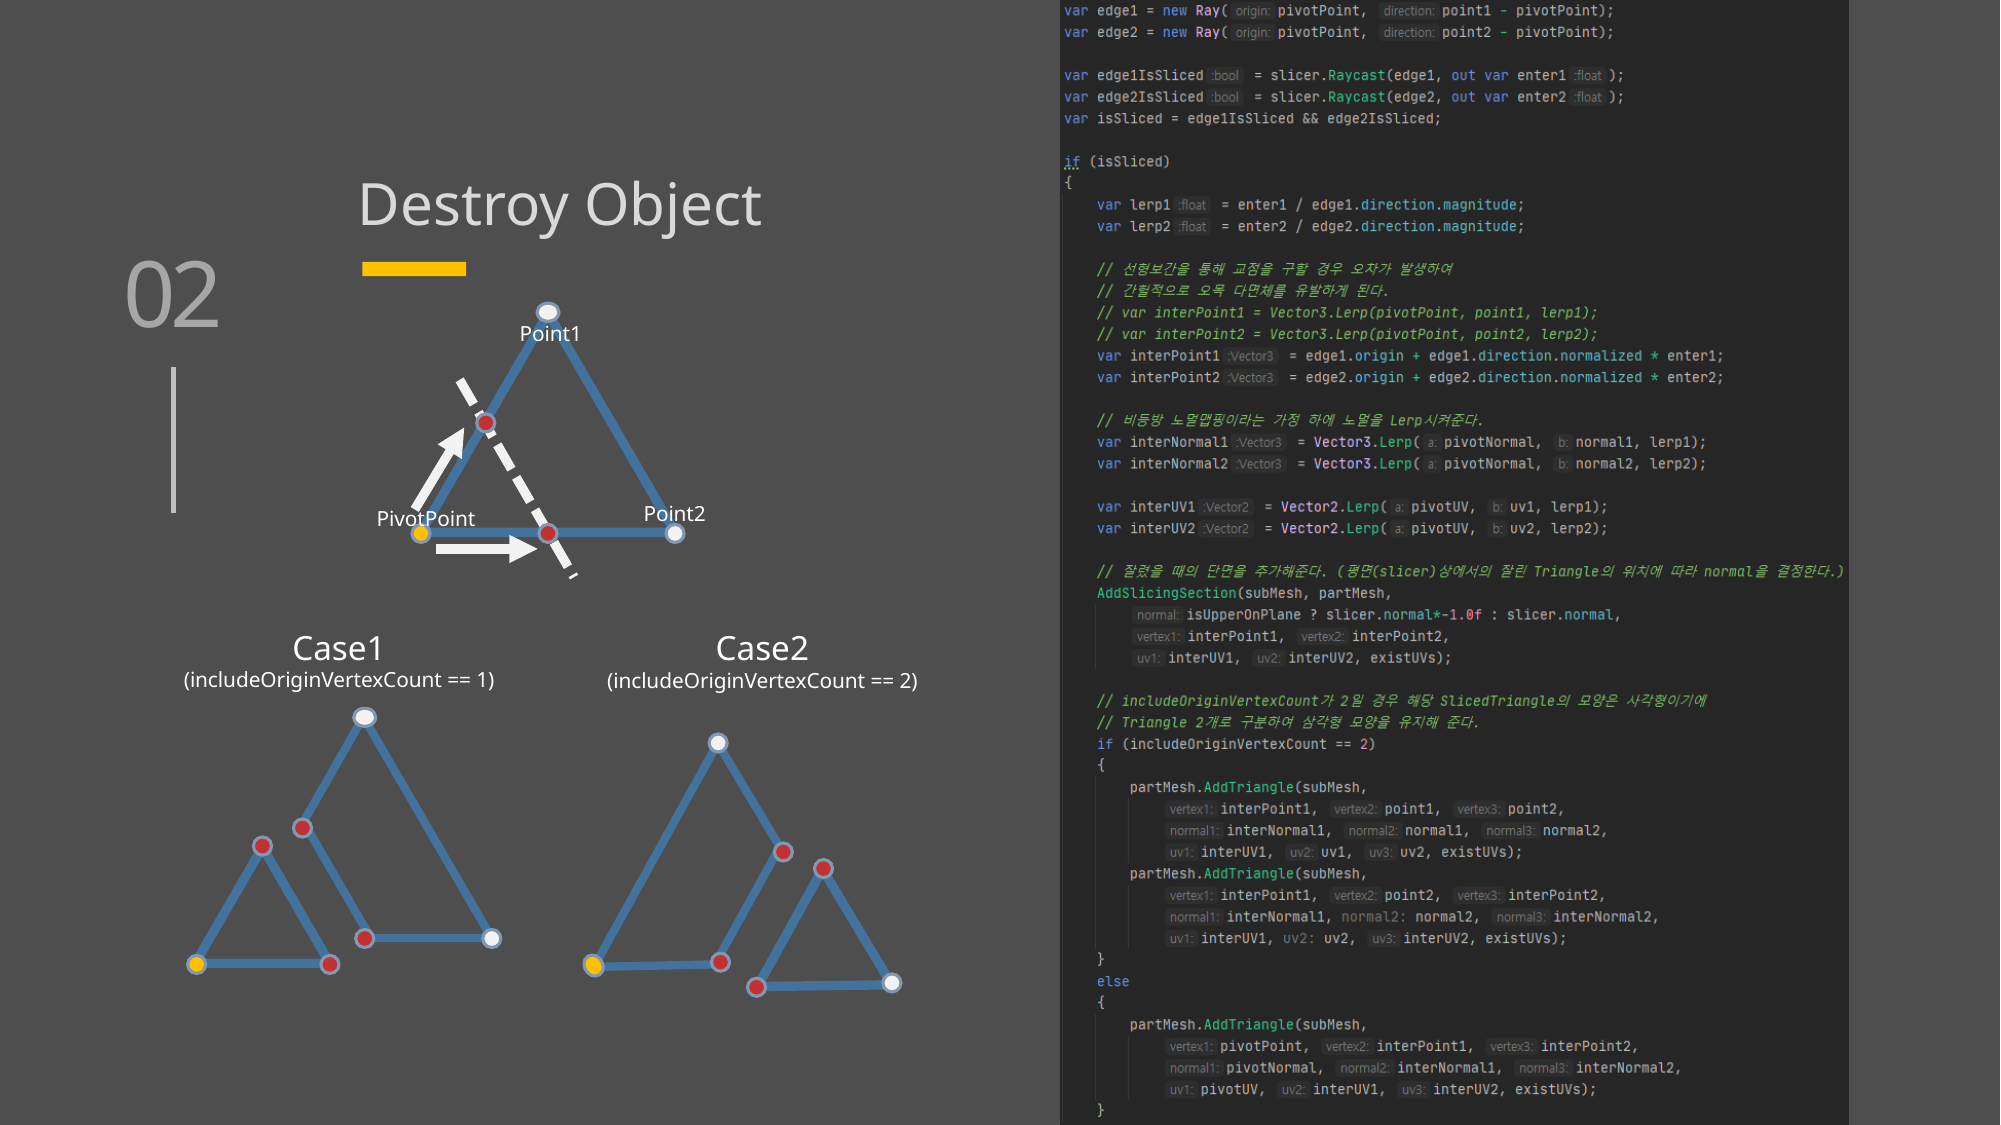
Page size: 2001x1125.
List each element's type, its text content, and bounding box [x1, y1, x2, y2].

text_box Case1 (includeOriginVertexCount == 1) [168, 619, 509, 699]
text_box Destroy Object [343, 160, 938, 245]
text_box [352, 707, 377, 728]
text_box [481, 928, 502, 949]
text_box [362, 303, 721, 578]
text_box [354, 928, 375, 949]
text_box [576, 620, 935, 1075]
text_box [199, 855, 327, 965]
text_box [319, 954, 341, 975]
text_box [186, 954, 207, 975]
text_box [361, 261, 467, 277]
text_box [252, 835, 273, 857]
text_box 02 [80, 228, 267, 353]
picture [1060, 0, 1849, 1125]
text_box [292, 817, 313, 839]
text_box [304, 726, 488, 940]
